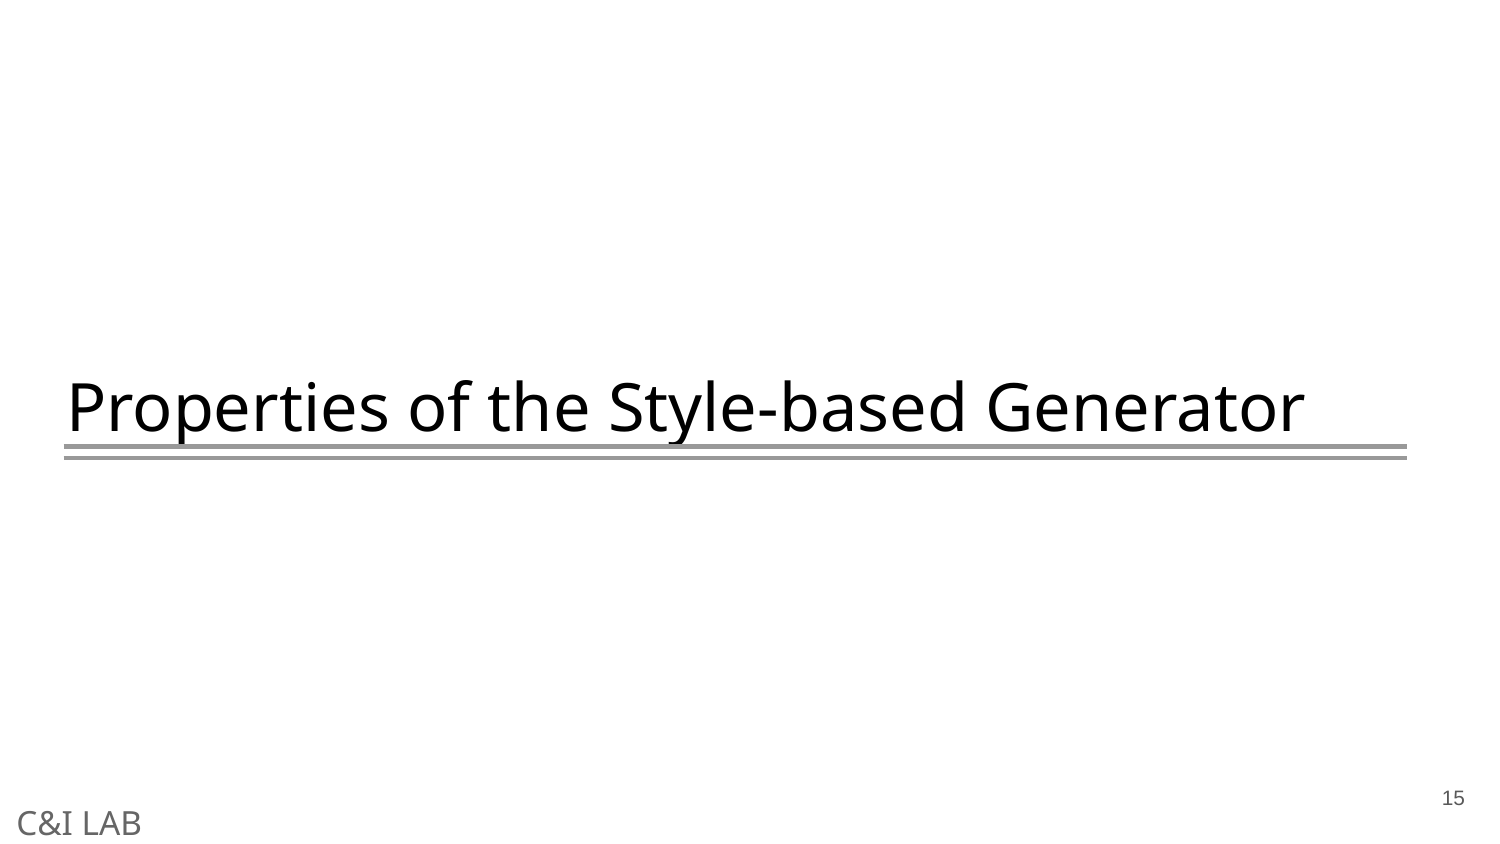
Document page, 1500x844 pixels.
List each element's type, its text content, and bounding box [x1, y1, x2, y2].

slide_number 15 [1389, 764, 1480, 801]
title Properties of the Style-based Generator [51, 349, 1449, 444]
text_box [63, 446, 1407, 459]
text_box C&I LAB [1, 801, 1500, 844]
